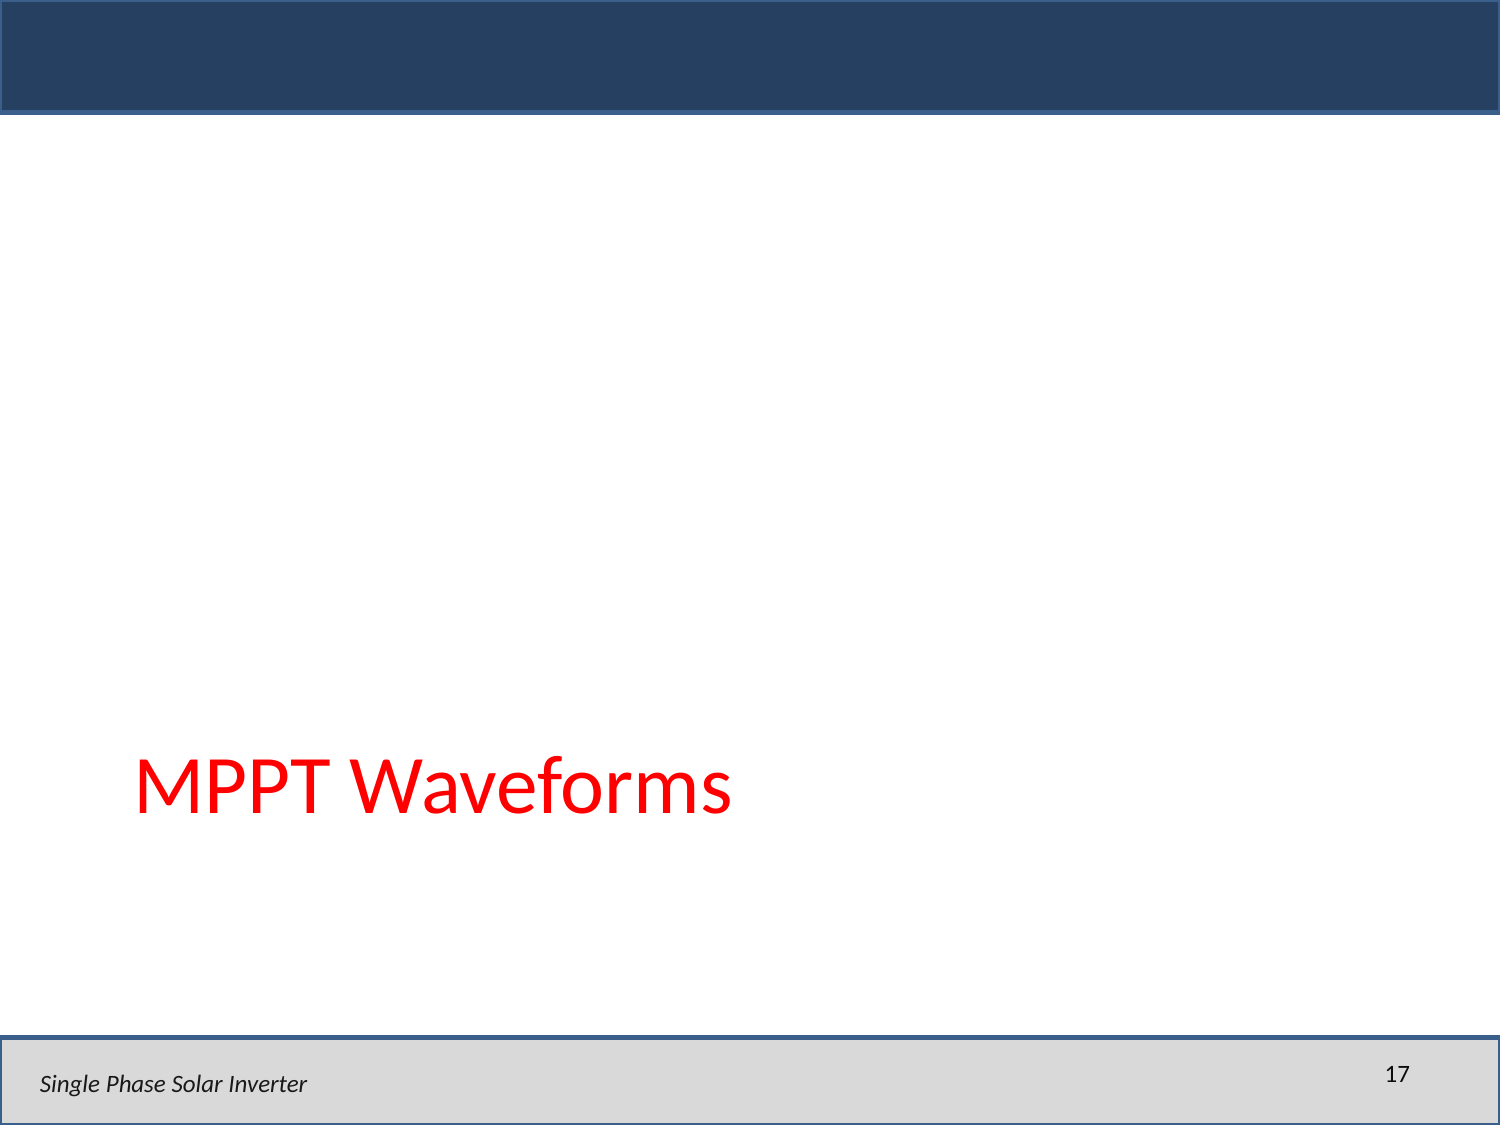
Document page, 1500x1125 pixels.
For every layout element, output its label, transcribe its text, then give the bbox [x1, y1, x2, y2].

title Mppt Waveforms [118, 722, 1394, 947]
footer Single Phase Solar Inverter [24, 1052, 500, 1113]
slide_number 17 [1275, 1042, 1425, 1103]
